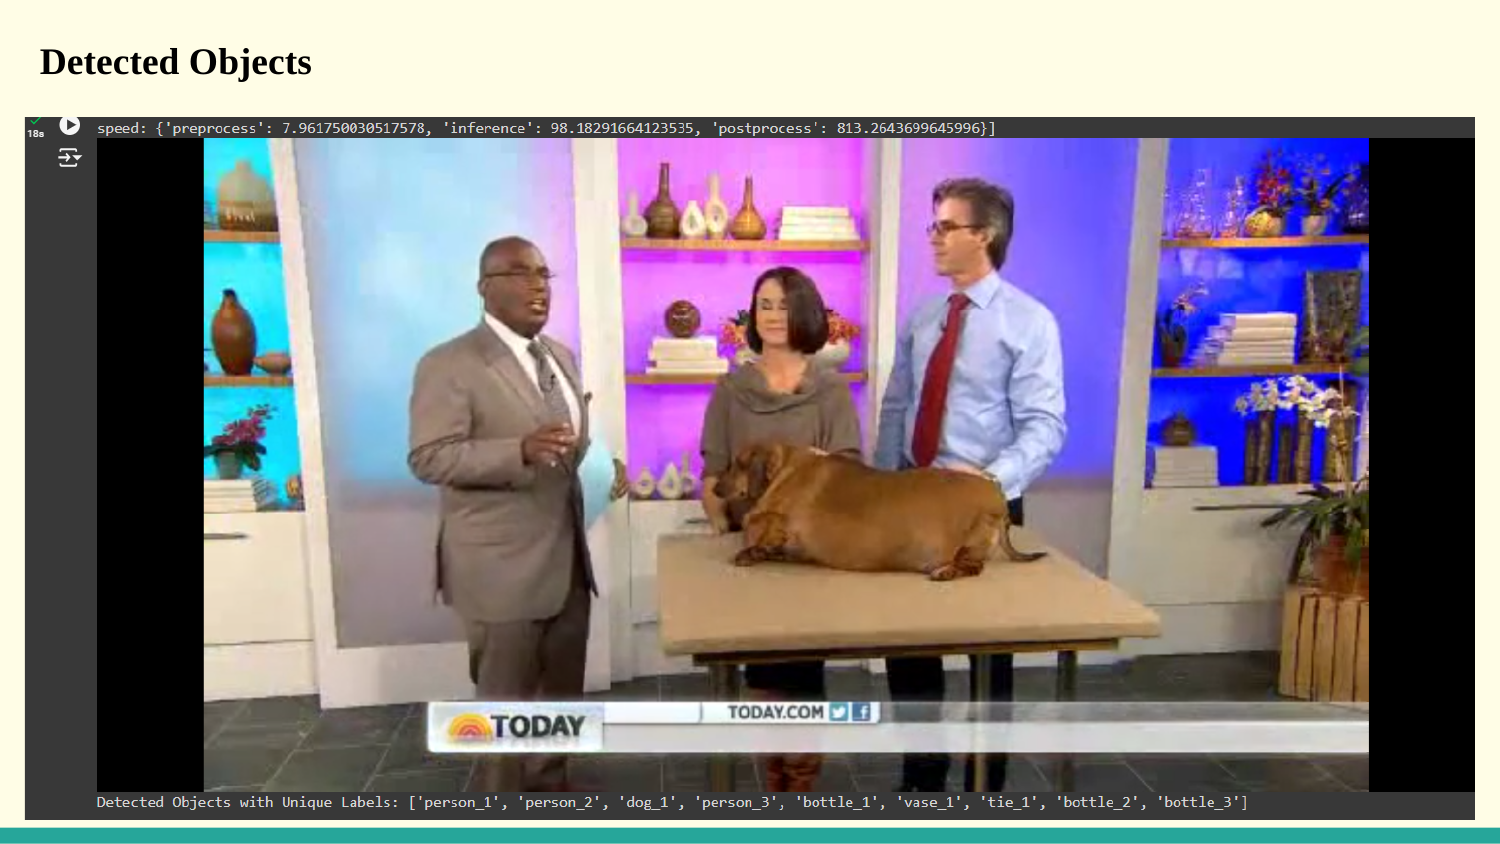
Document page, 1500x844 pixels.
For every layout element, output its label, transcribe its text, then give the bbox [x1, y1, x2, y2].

text_box Detected Objects [24, 22, 1053, 98]
picture [24, 117, 1476, 832]
